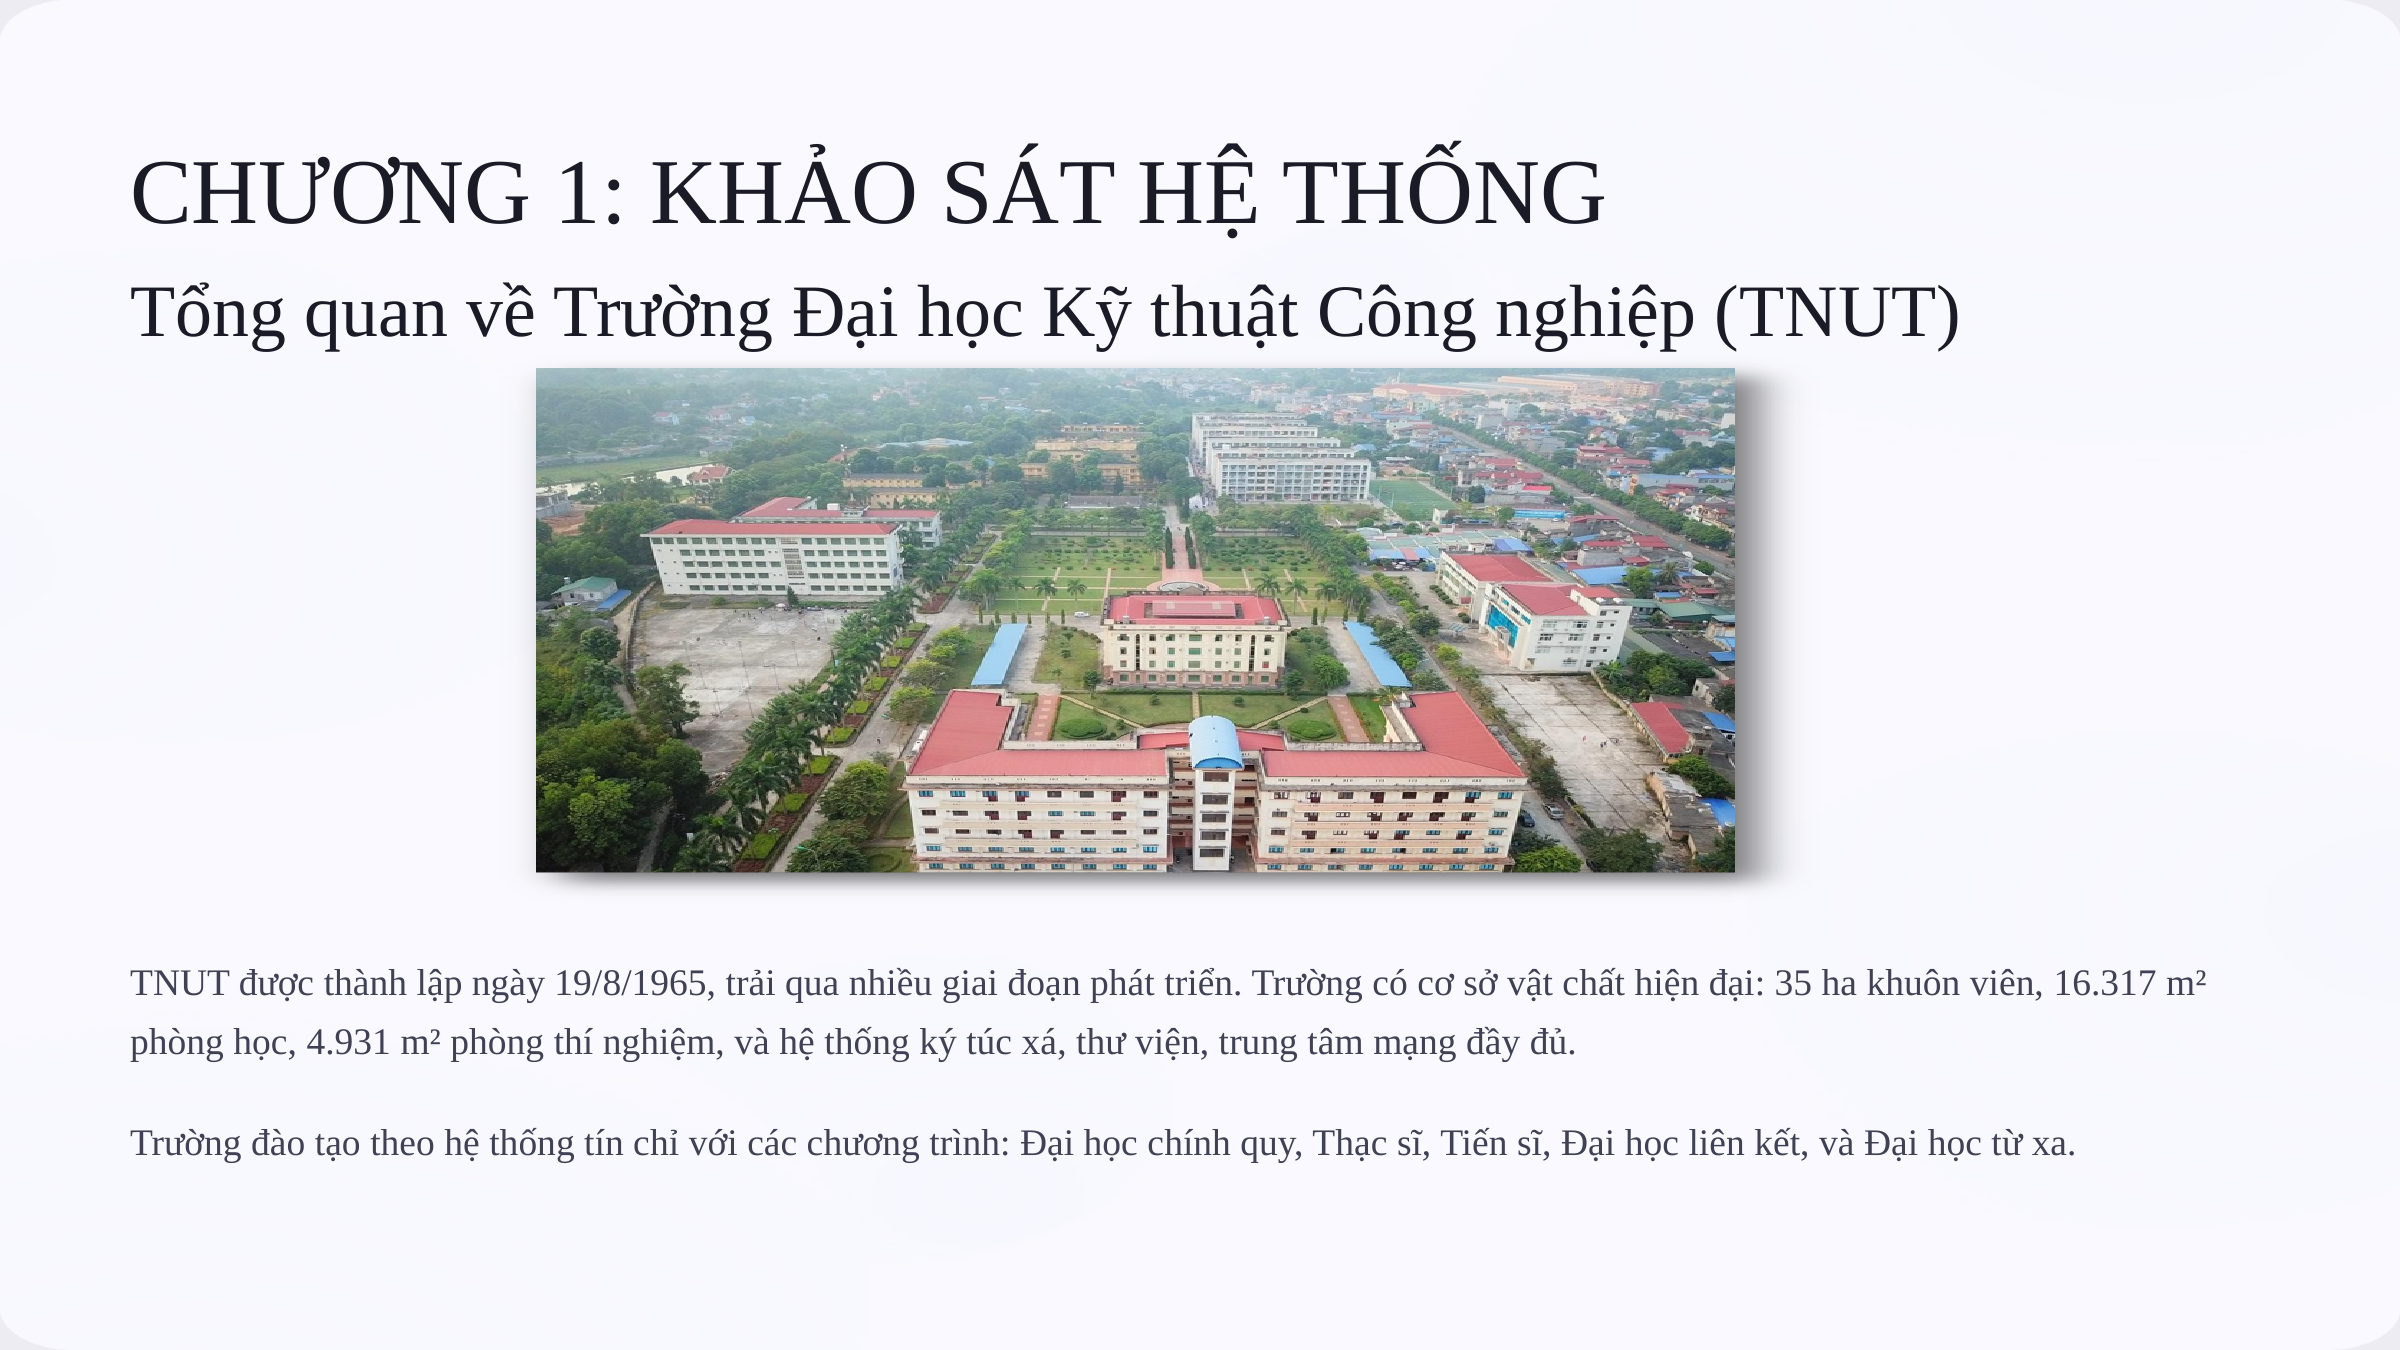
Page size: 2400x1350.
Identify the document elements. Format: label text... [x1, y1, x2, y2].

text_box CHƯƠNG 1: KHẢO SÁT HỆ THỐNG [130, 126, 1677, 244]
text_box Tổng quan về Trường Đại học Kỹ thuật Công nghiệp (TNUT) [130, 258, 2190, 352]
picture [491, 351, 1829, 906]
text_box TNUT được thành lập ngày 19/8/1965, trải qua nhiều giai đoạn phát triển. Trường có cơ sở vật chất hiện đại: 35 ha khuôn viên, 16.317 m² phòng học, 4.931 m² phòng thí nghiệm, và hệ thống ký túc xá, thư viện, trung tâm mạng đầy đủ. [130, 943, 2270, 1063]
text_box Trường đào tạo theo hệ thống tín chỉ với các chương trình: Đại học chính quy, Thạc sĩ, Tiến sĩ, Đại học liên kết, và Đại học từ xa. [130, 1103, 2270, 1223]
